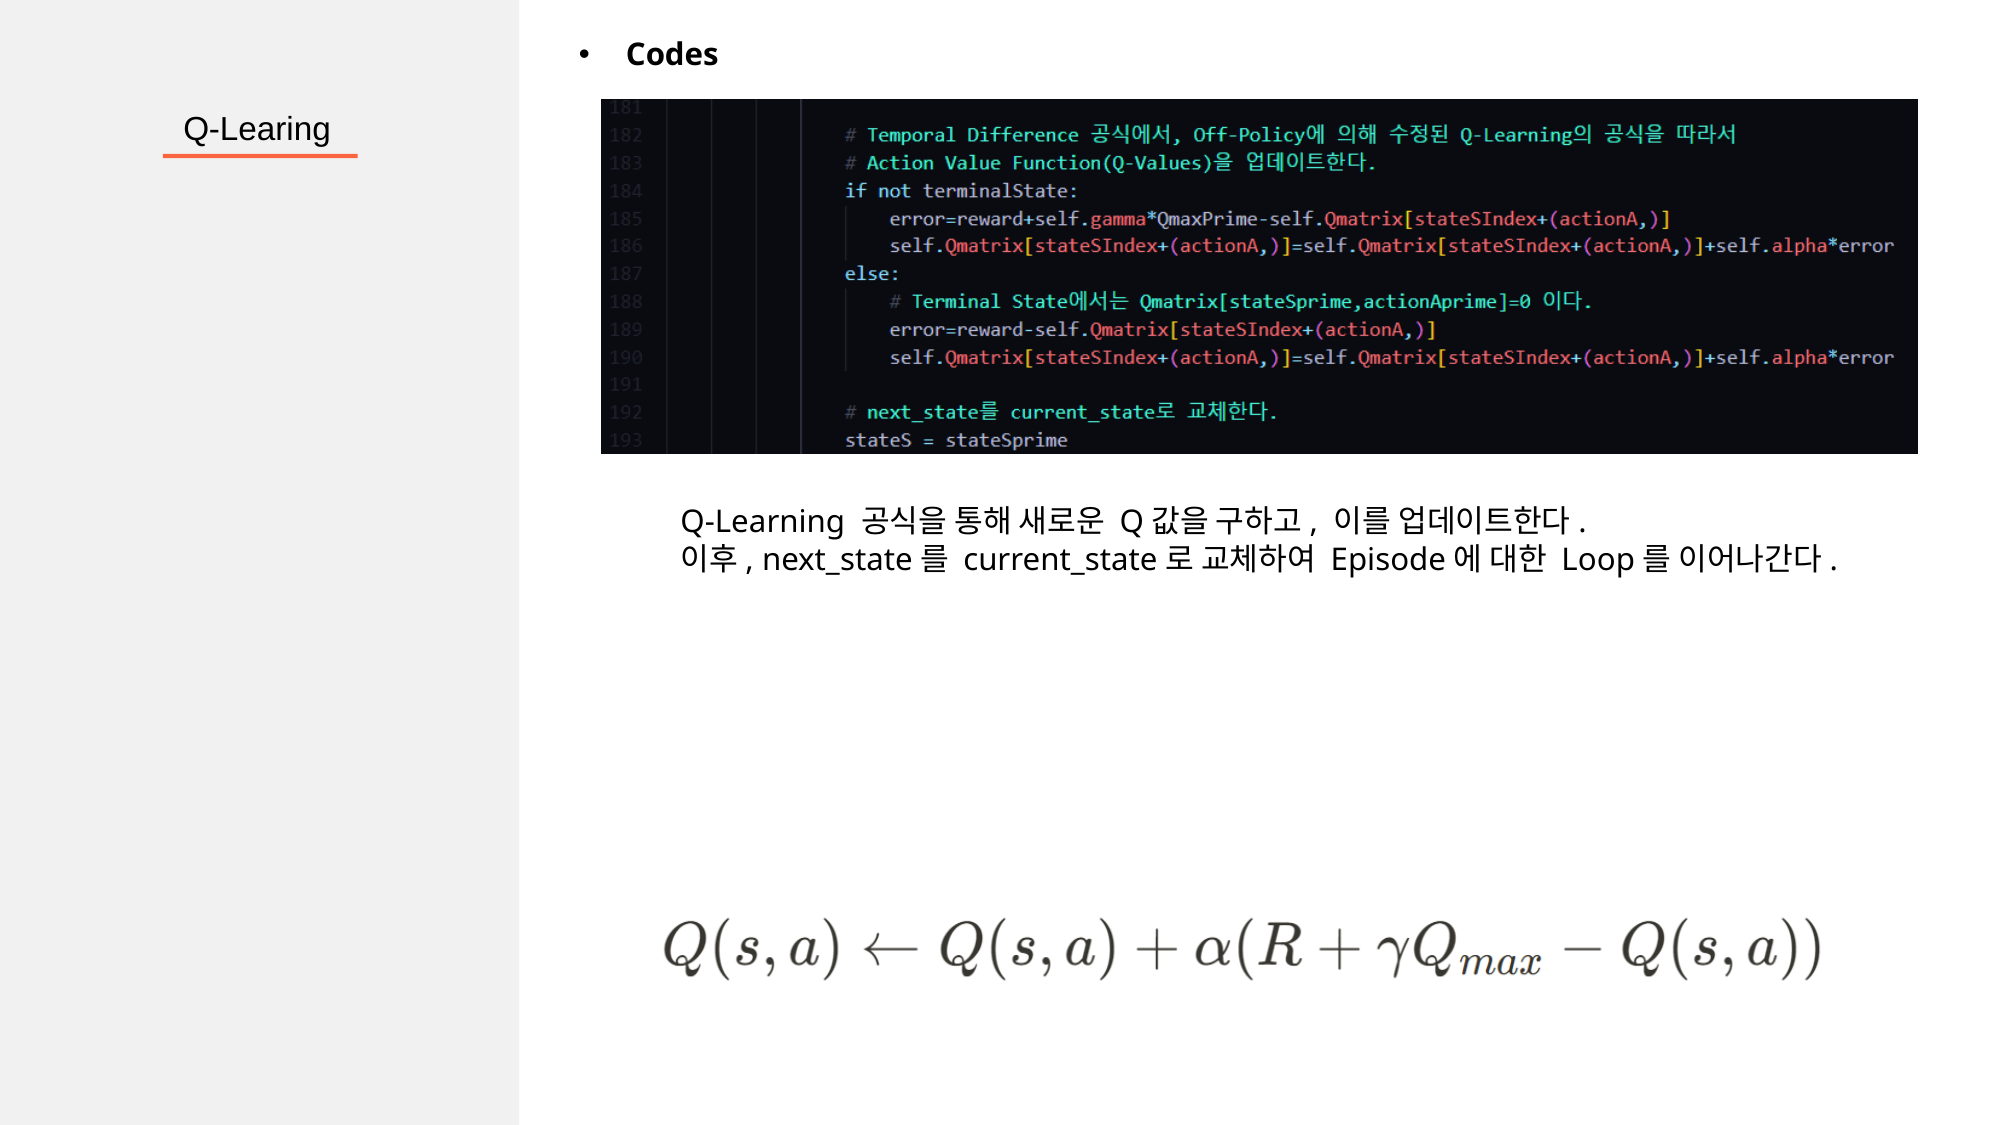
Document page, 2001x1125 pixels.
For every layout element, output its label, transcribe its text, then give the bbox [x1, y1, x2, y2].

picture [601, 99, 1918, 454]
text_box Q-Learning 공식을 통해 새로운 Q값을 구하고, 이를 업데이트한다. 이후, next_state를 current_state로 교체하여 Episode에 대한 Loop를 이어나간다. [665, 494, 2000, 585]
text_box [0, 0, 520, 1125]
text_box Codes [564, 27, 1484, 80]
text_box Q-Learing [168, 99, 351, 155]
picture [649, 890, 1839, 1002]
